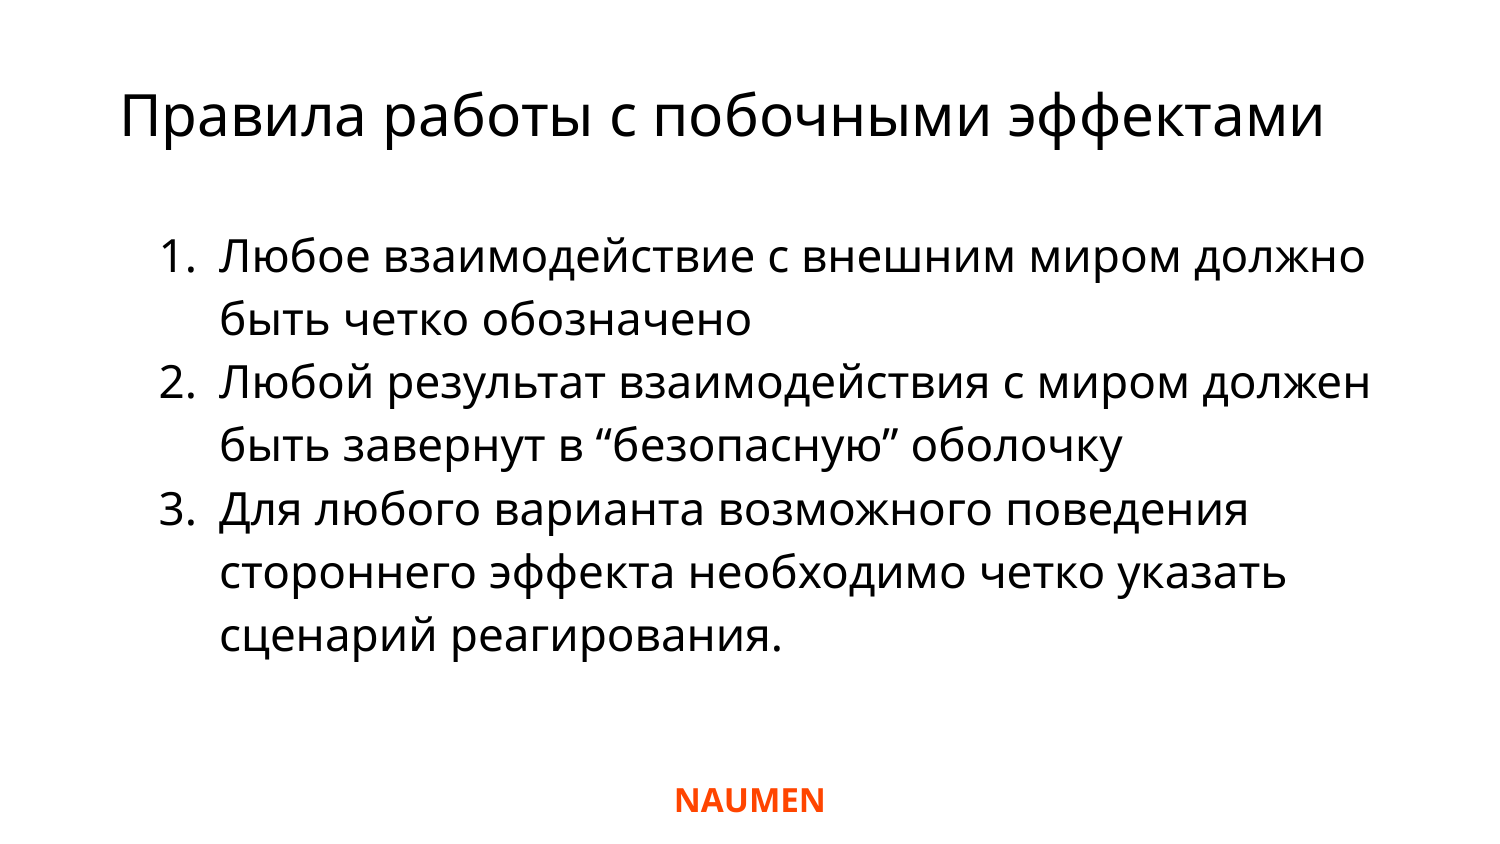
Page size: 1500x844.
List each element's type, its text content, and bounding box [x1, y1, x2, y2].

text_box Любое взаимодействие с внешним миром должно быть четко обозначено Любой результат взаимодействия с миром должен быть завернут в “безопасную” оболочку Для любого варианта возможного поведения стороннего эффекта необходимо четко указать сценарий реагирования. [54, 203, 1446, 676]
text_box Правила работы с побочными эффектами [86, 63, 1360, 163]
